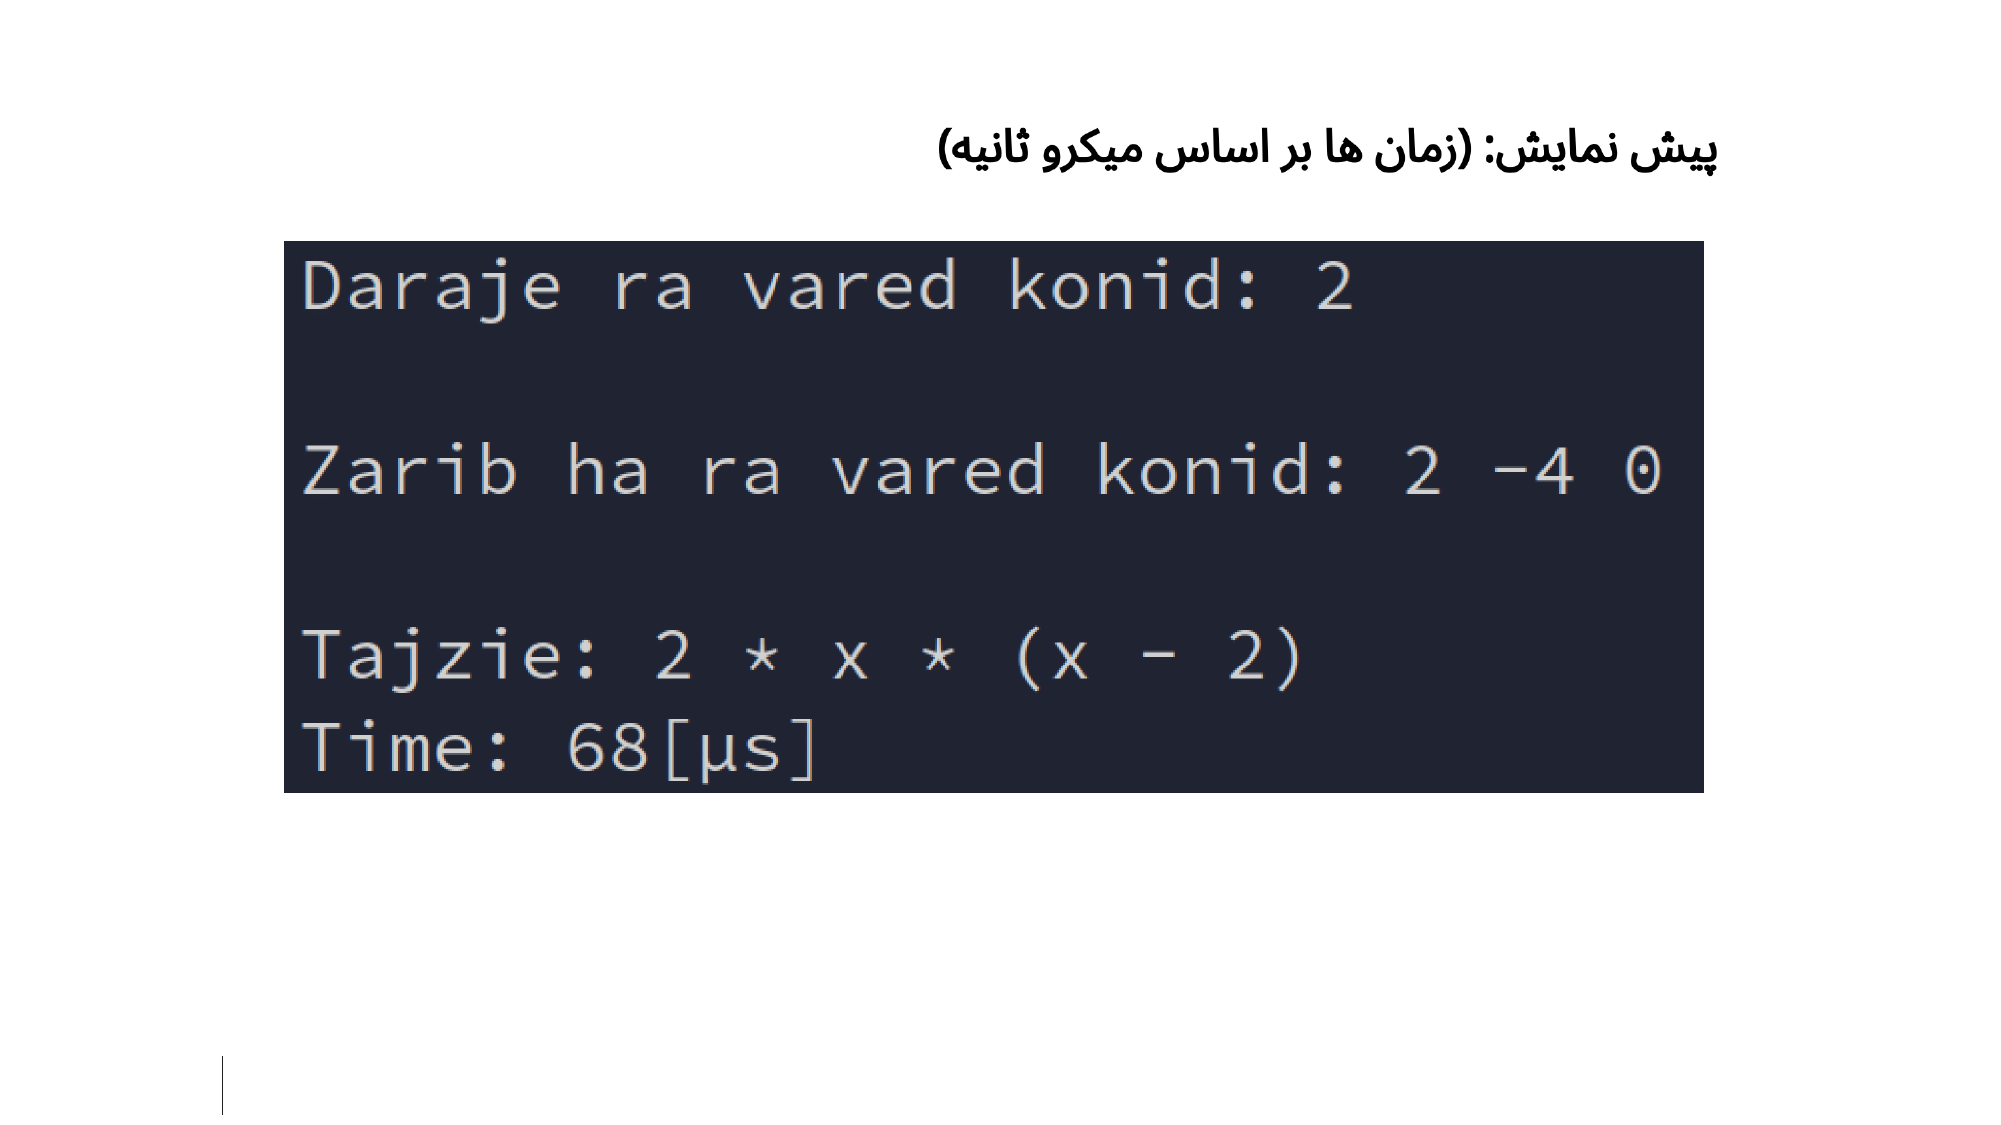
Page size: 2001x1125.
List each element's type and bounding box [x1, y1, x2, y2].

picture [203, 0, 1796, 1125]
